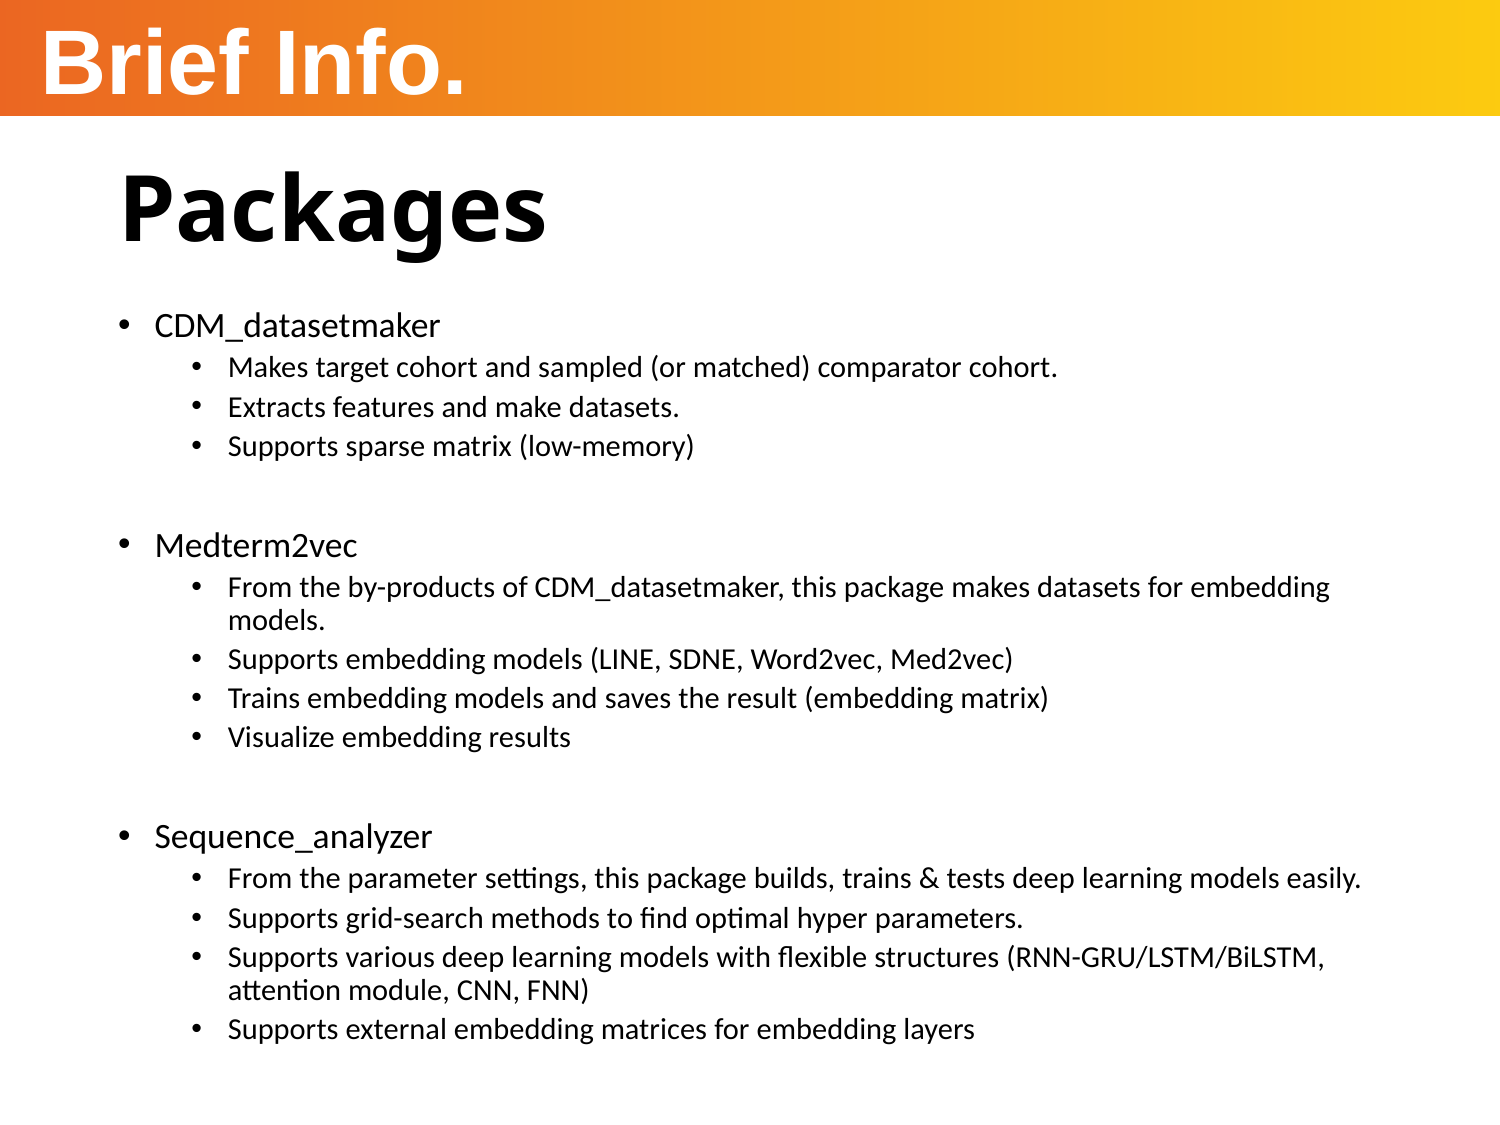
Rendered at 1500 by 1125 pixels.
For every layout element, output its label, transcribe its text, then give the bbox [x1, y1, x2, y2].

title Packages [103, 145, 1397, 278]
text_box Brief Info. [0, 0, 1500, 116]
list CDM_datasetmaker Makes target cohort and sampled (or matched) comparator cohort. Extracts features and make datasets. Supports sparse matrix (low-memory) Medterm2vec From the by-products of CDM_datasetmaker, this package makes datasets for embedding models. Supports embedding models (LINE, SDNE, Word2vec, Med2vec) Trains embedding models and saves the result (embedding matrix) Visualize embedding results Sequence_analyzer From the parameter settings, this package builds, trains & tests deep learning models easily. Supports grid-search methods to find optimal hyper parameters. Supports various deep learning models with flexible structures (RNN-GRU/LSTM/BiLSTM, attention module, CNN, FNN) Supports external embedding matrices for embedding layers [103, 299, 1397, 1073]
